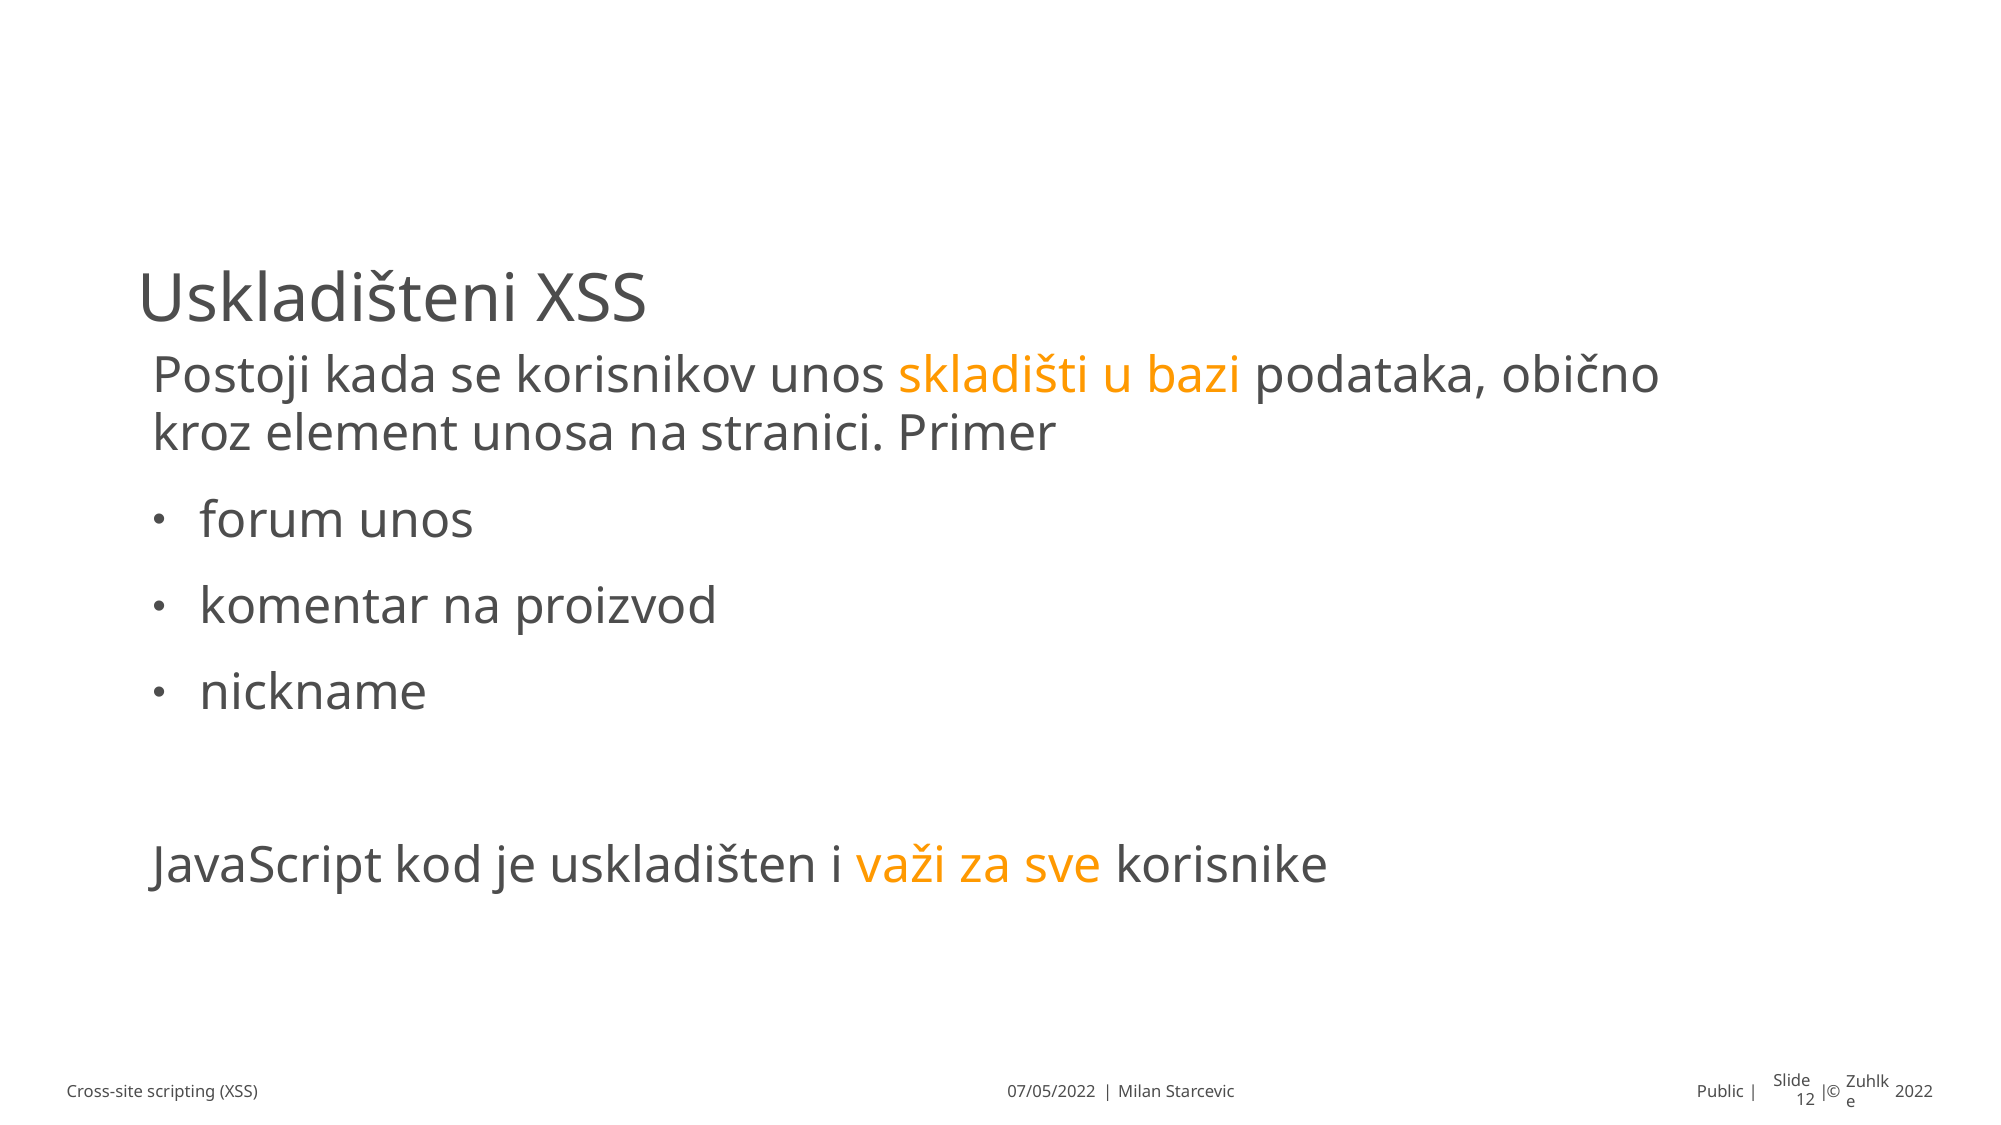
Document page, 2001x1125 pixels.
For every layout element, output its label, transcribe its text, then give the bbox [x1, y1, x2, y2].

title Uskladišteni XSS [137, 75, 783, 337]
list Postoji kada se korisnikov unos skladišti u bazi podataka, obično kroz element unosa na stranici. Primer forum unos komentar na proizvod nickname JavaScript kod je uskladišten i važi za sve korisnike [137, 337, 1725, 1027]
